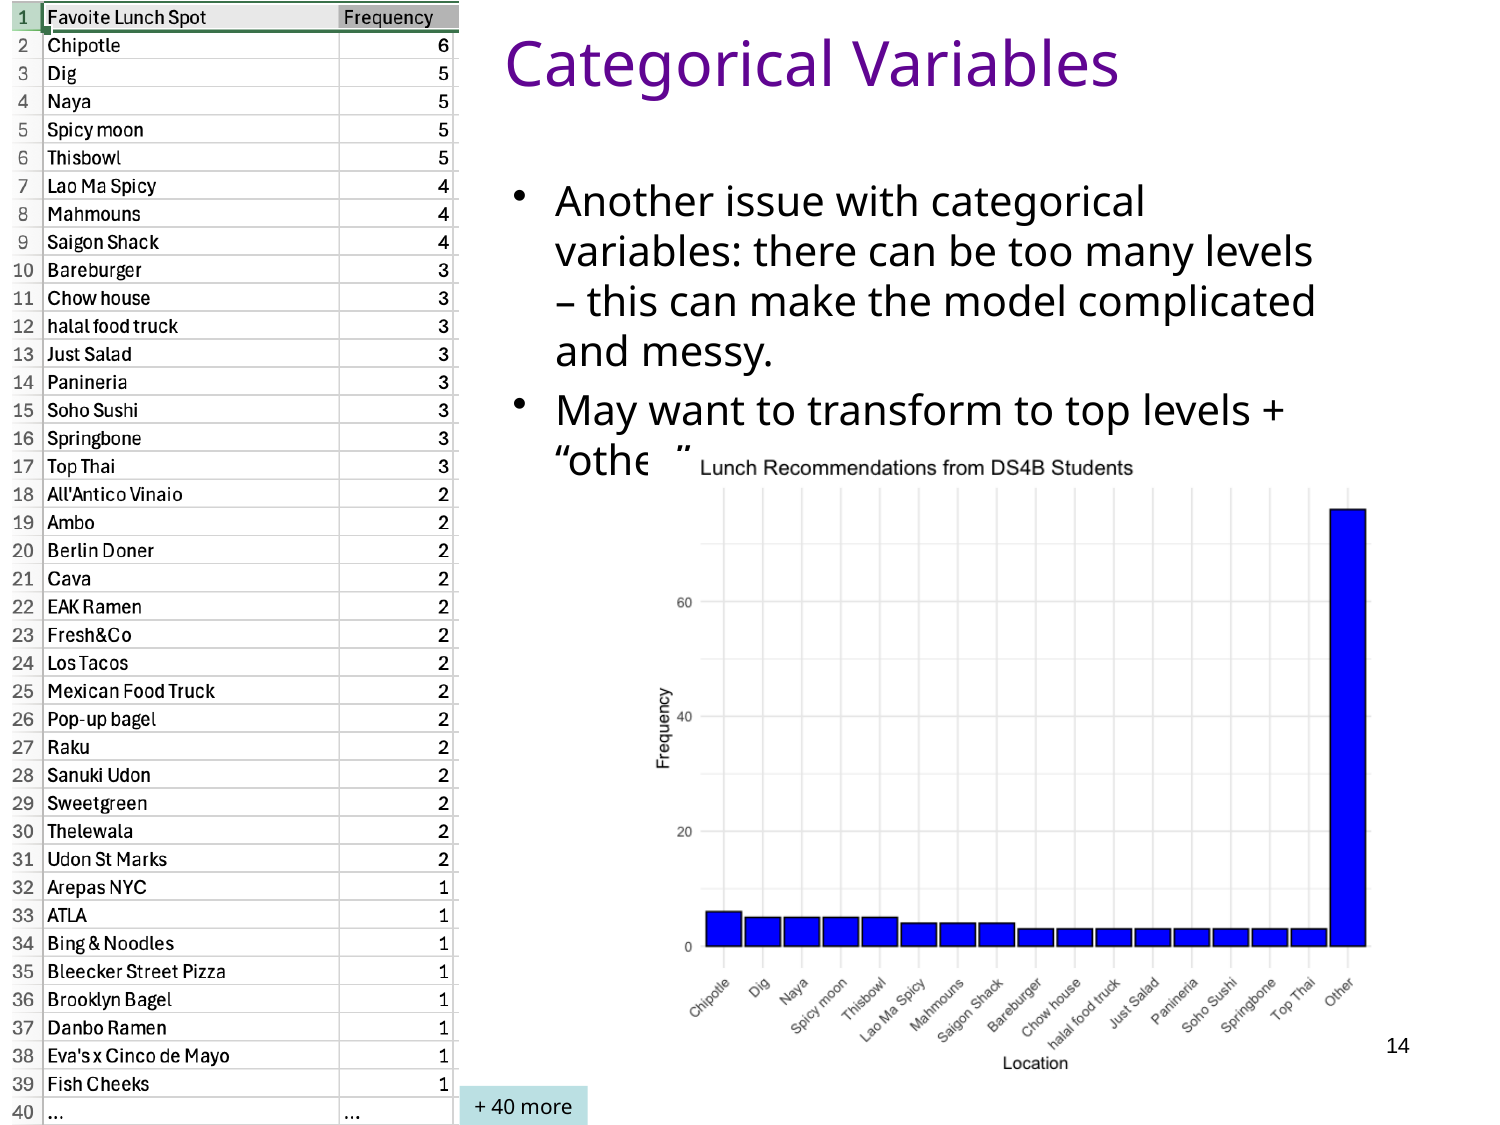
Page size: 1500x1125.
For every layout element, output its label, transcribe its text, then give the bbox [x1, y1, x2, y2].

slide_number 14 [1074, 1024, 1426, 1103]
title Categorical Variables [462, 1, 1488, 122]
list Another issue with categorical variables: there can be too many levels – this can make the model complicated and messy. May want to transform to top levels + “other” [497, 167, 1355, 359]
picture [0, 0, 460, 1125]
picture [647, 451, 1380, 1082]
text_box + 40 more [464, 1085, 588, 1125]
